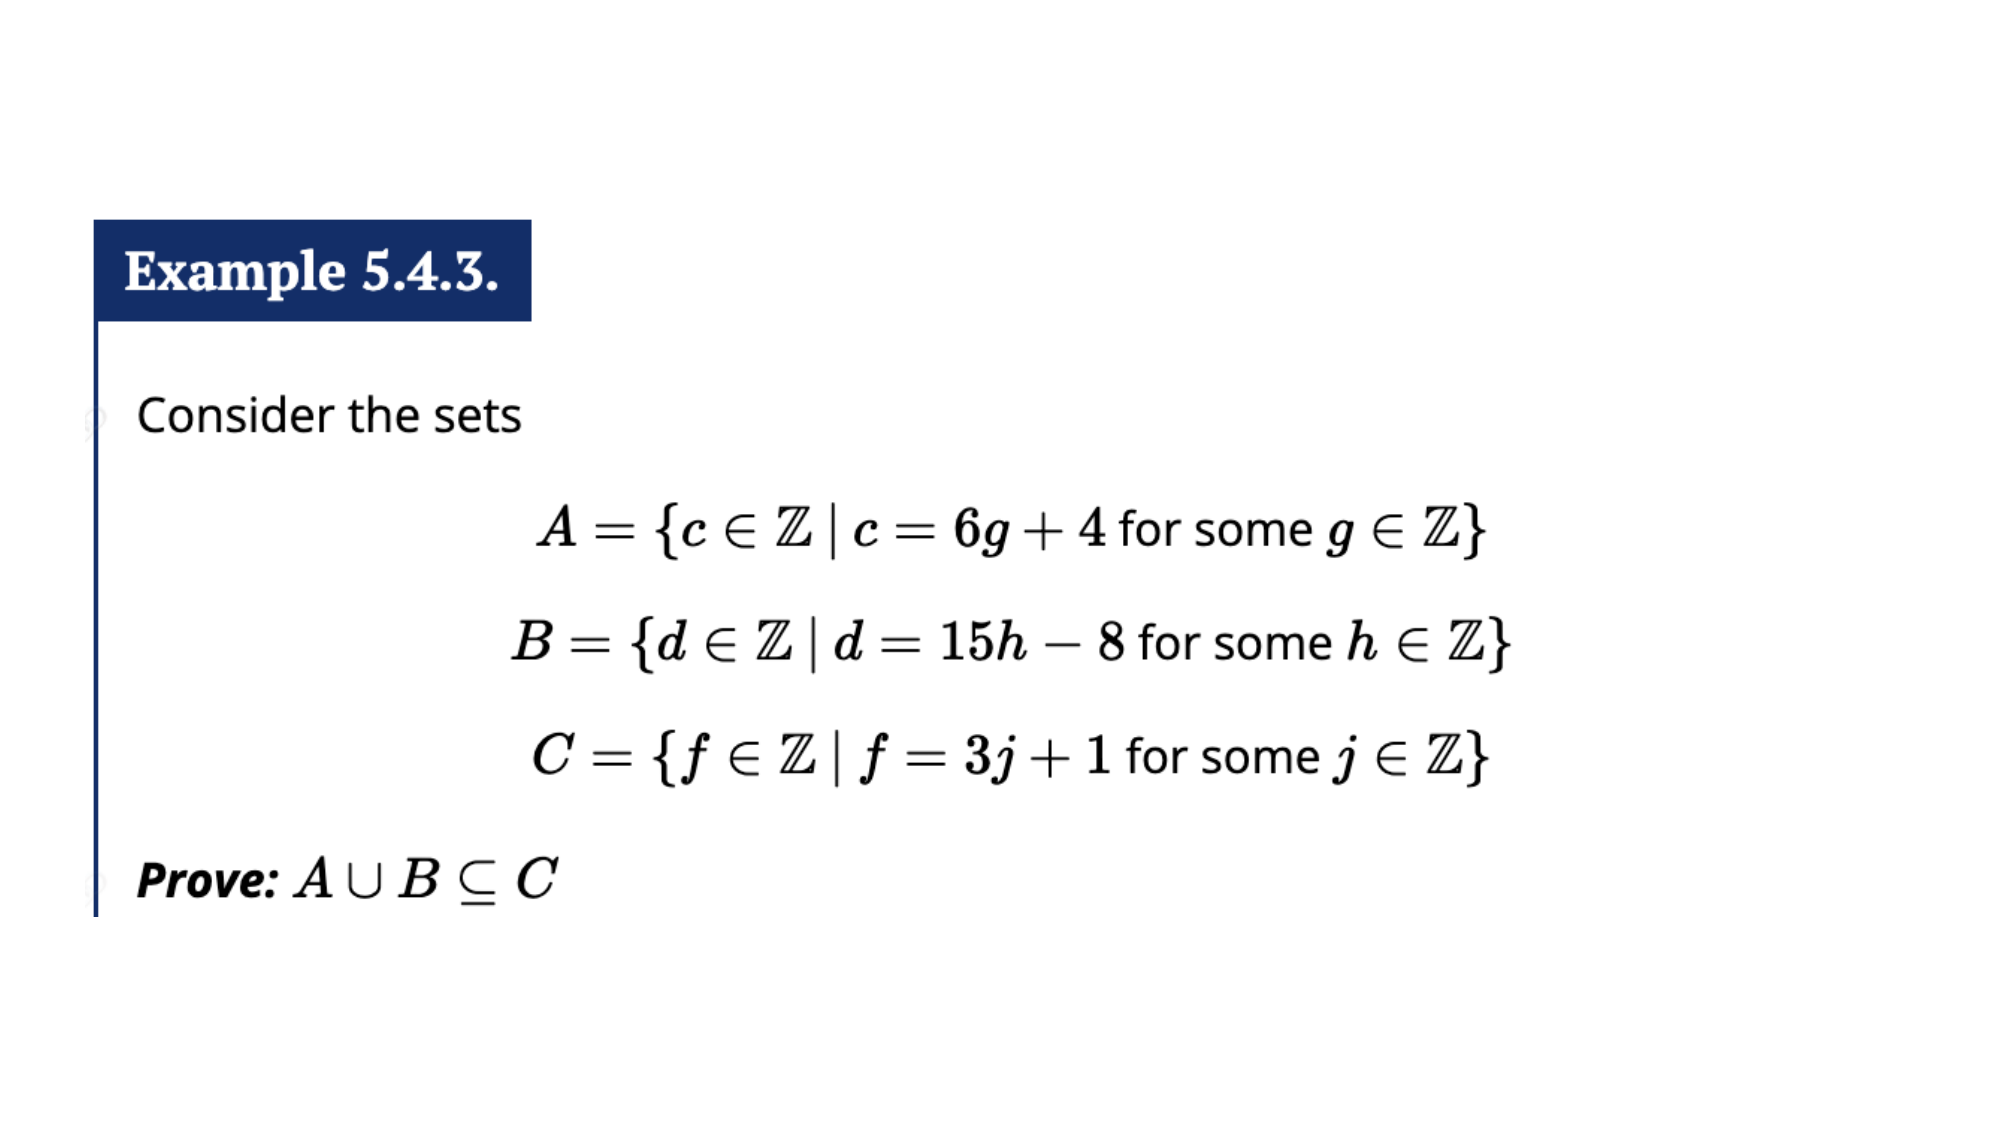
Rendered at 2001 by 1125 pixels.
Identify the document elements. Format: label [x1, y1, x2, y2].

picture [85, 207, 1915, 917]
